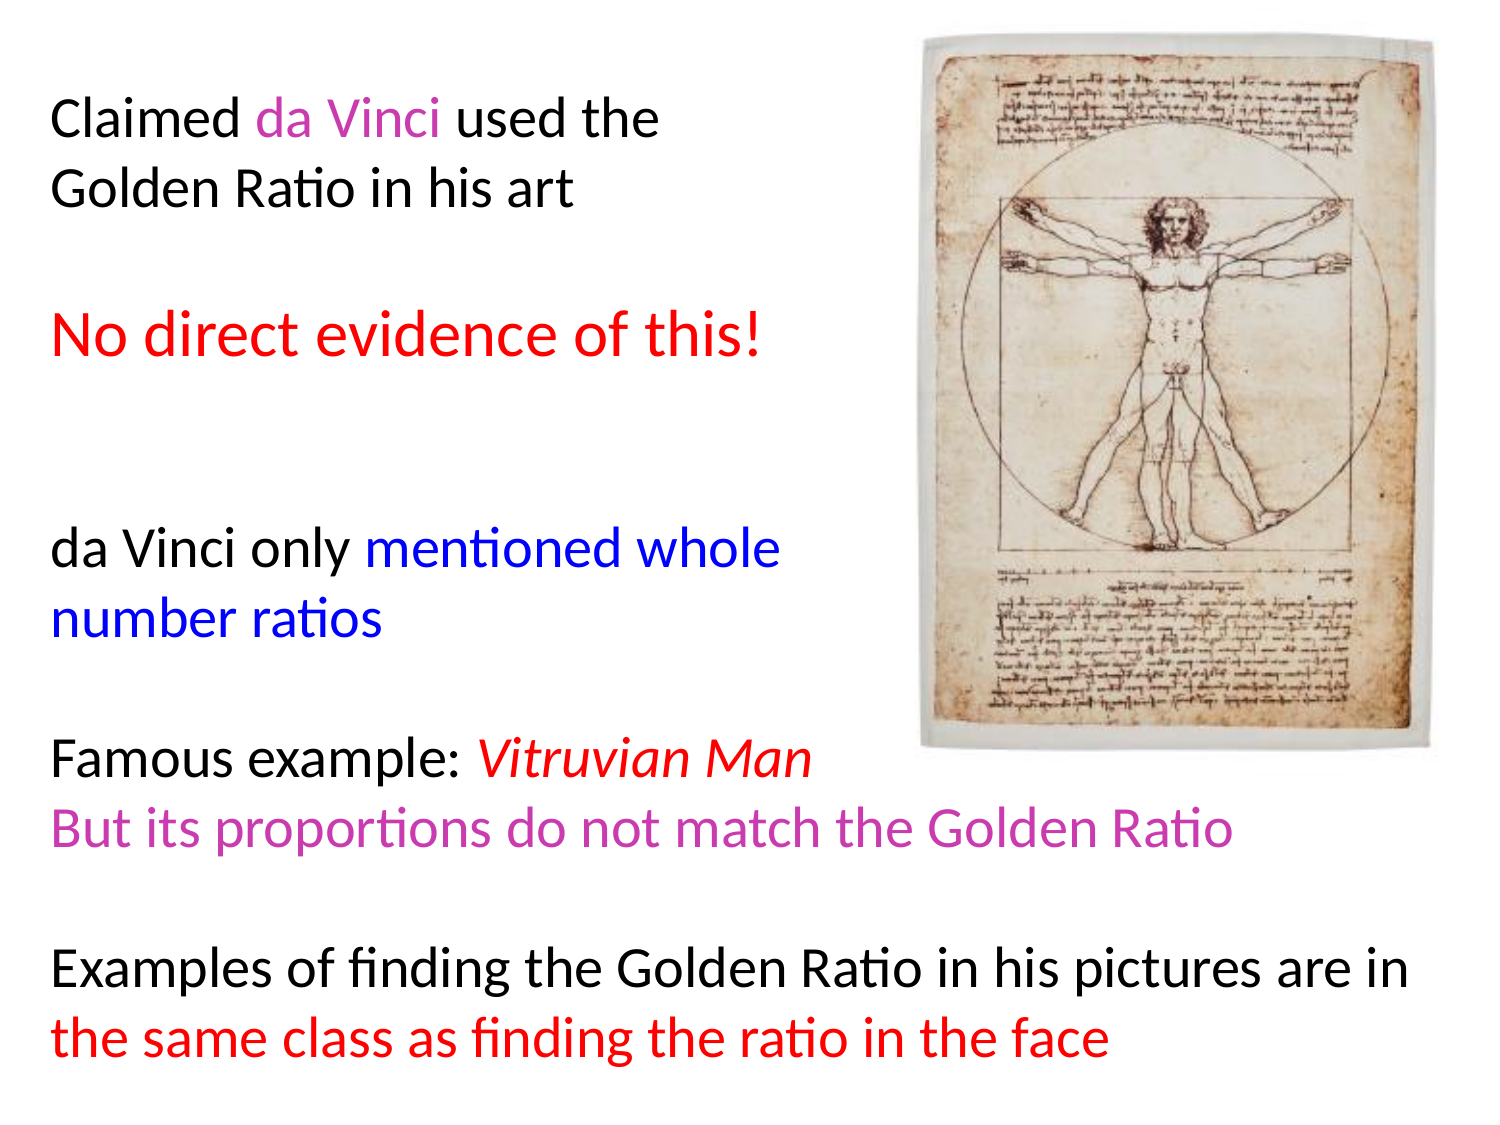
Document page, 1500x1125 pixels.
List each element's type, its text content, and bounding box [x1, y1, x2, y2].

picture [791, 6, 1500, 777]
text_box Claimed da Vinci used the Golden Ratio in his art No direct evidence of this! da Vinci only mentioned whole number ratios Famous example: Vitruvian Man But its proportions do not match the Golden Ratio Examples of finding the Golden Ratio in his pictures are in the same class as finding the ratio in the face [35, 72, 1477, 1122]
